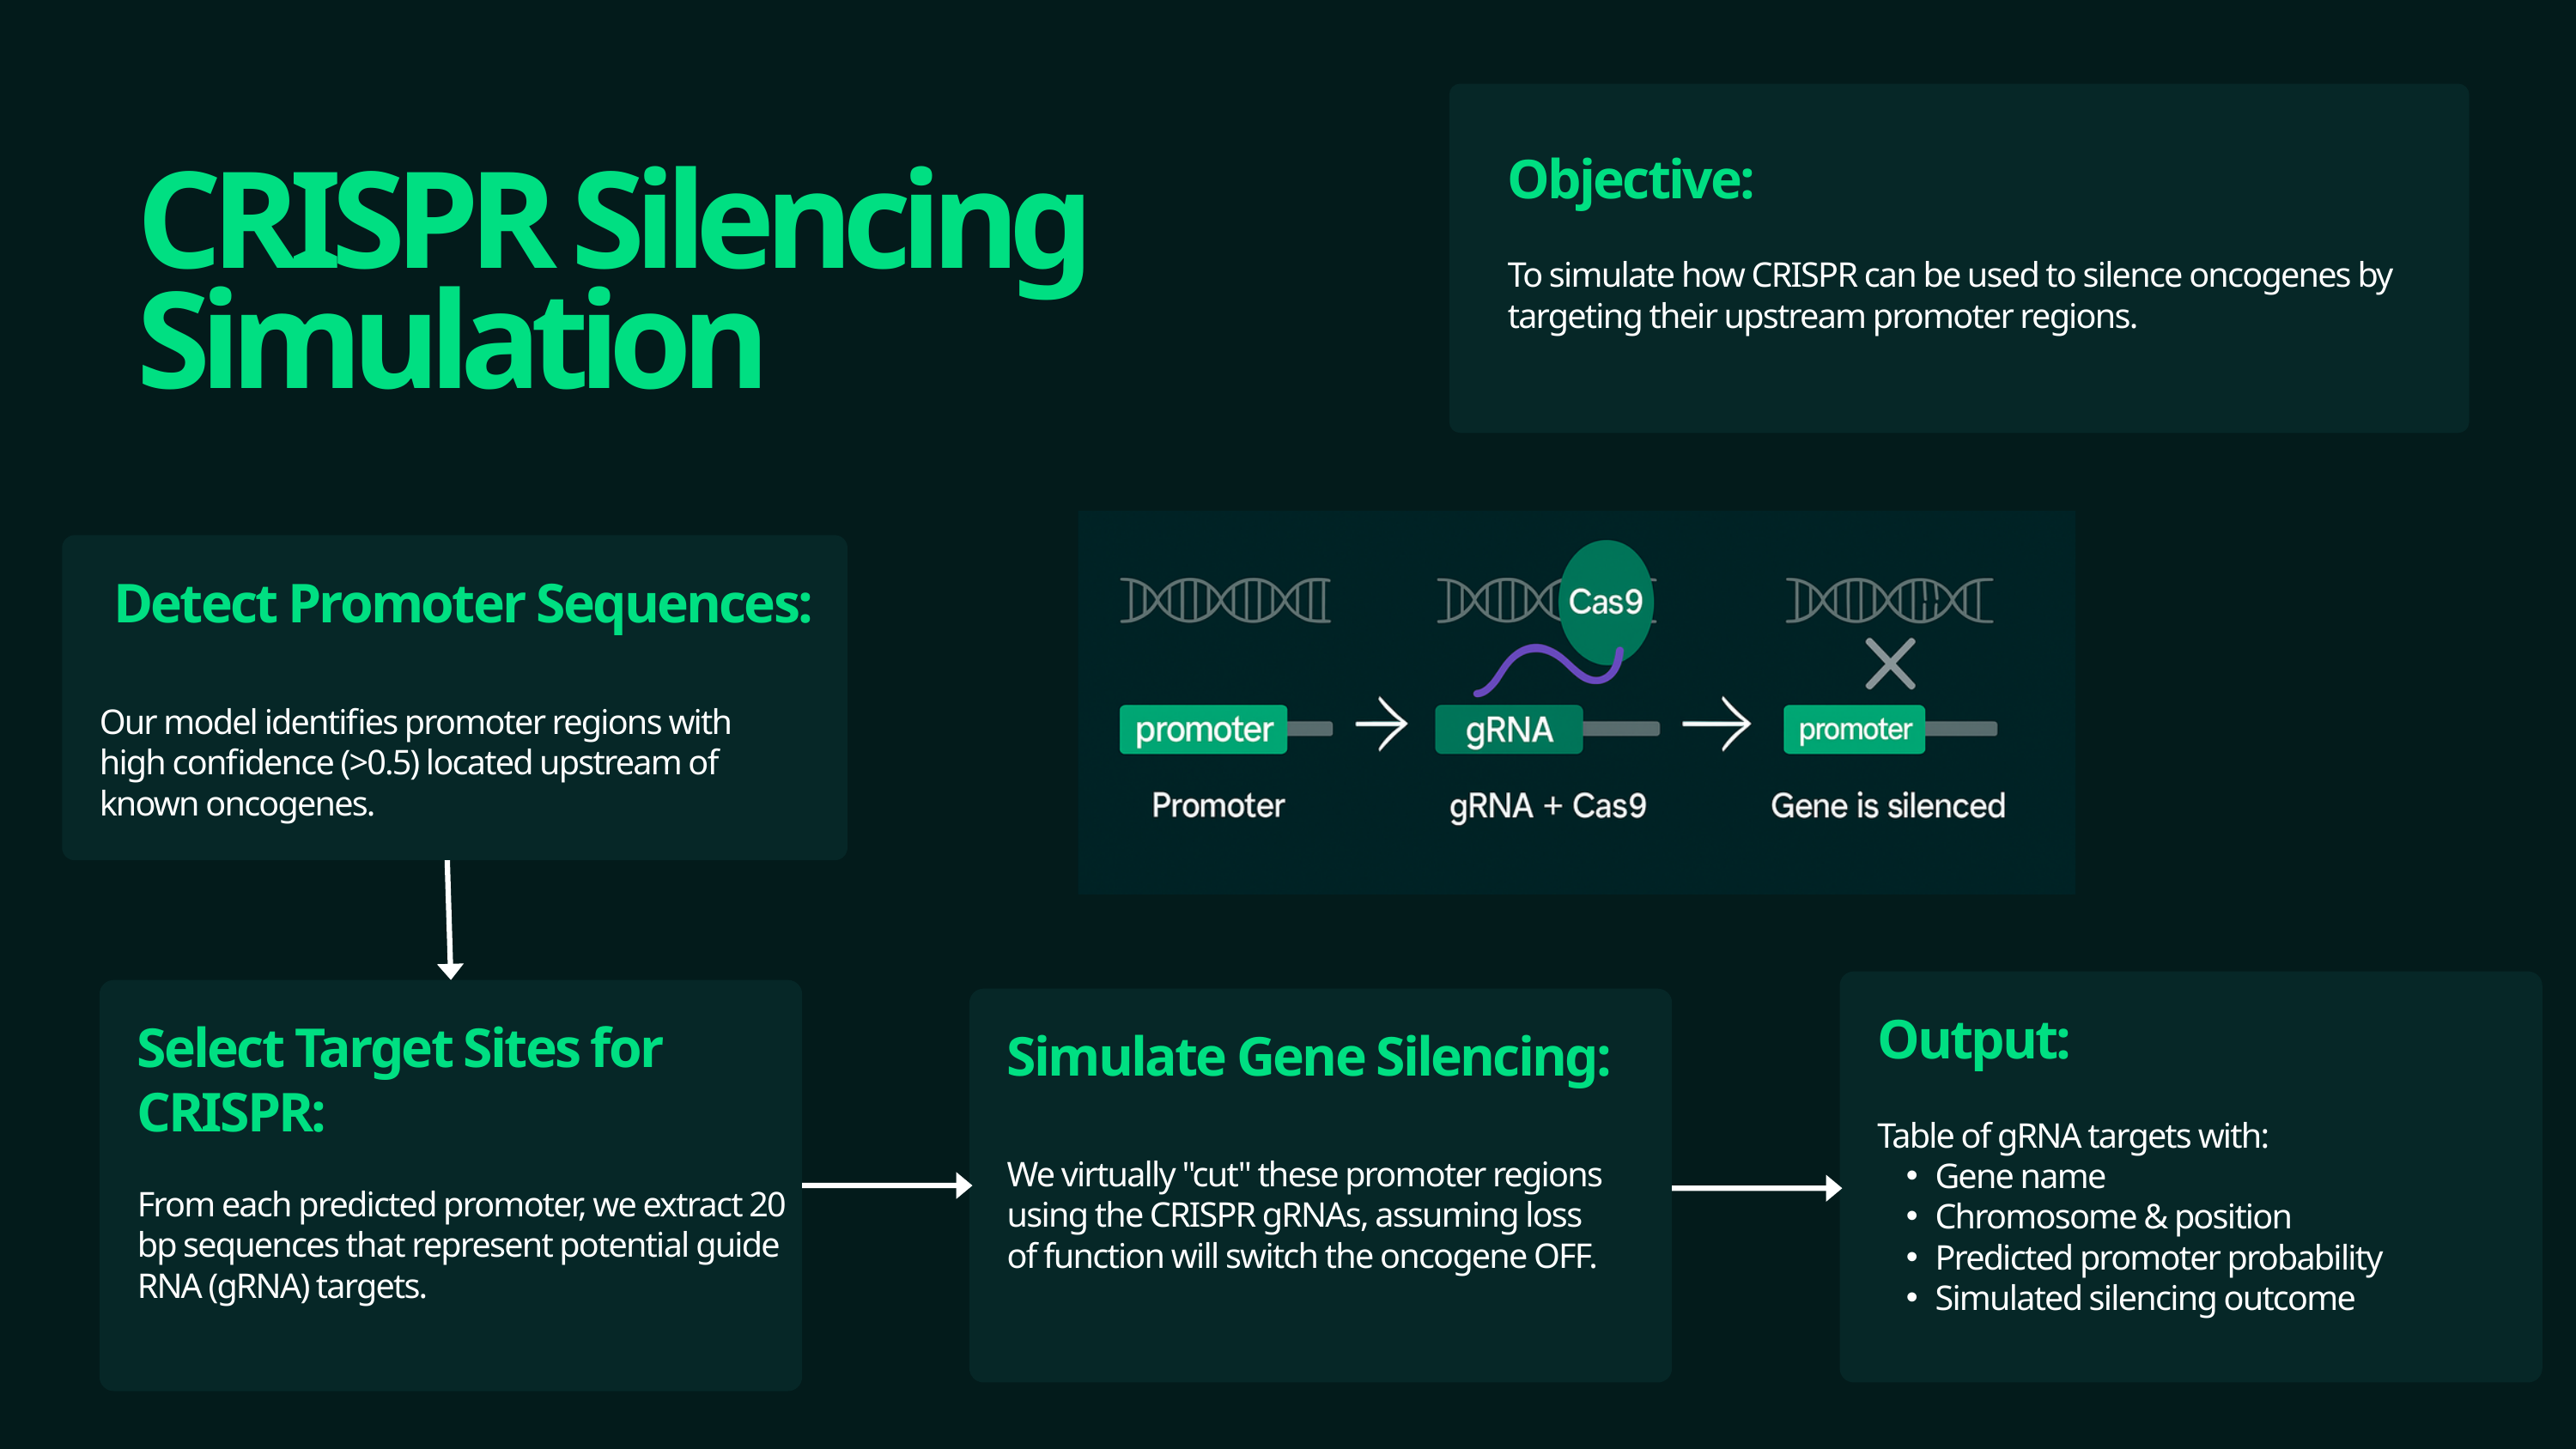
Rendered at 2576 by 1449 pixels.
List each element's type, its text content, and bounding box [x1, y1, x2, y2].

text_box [1449, 83, 2470, 433]
text_box [1078, 511, 2076, 895]
text_box [441, 869, 460, 979]
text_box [969, 988, 1673, 1383]
text_box CRISPR Silencing Simulation [137, 173, 1205, 415]
text_box [806, 1176, 964, 1195]
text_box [99, 979, 803, 1391]
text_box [62, 535, 848, 861]
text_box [1839, 971, 2543, 1383]
text_box [1676, 1179, 1835, 1197]
